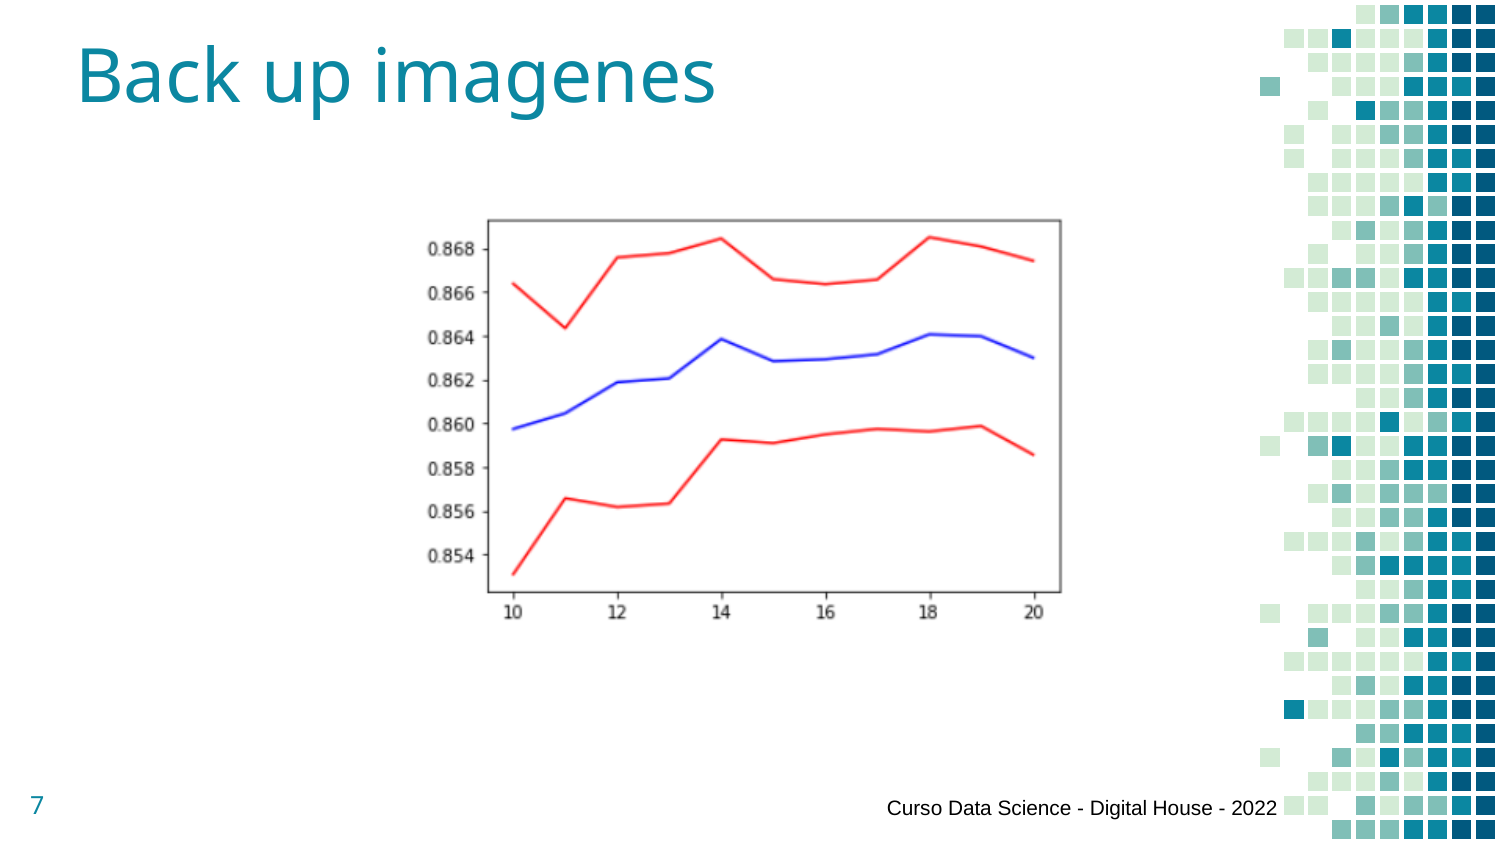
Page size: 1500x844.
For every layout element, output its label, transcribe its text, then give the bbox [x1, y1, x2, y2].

picture [386, 191, 1114, 653]
slide_number 7 [15, 774, 105, 839]
title Back up imagenes [60, 11, 1089, 133]
text_box Curso Data Science - Digital House - 2022 [871, 782, 1297, 833]
